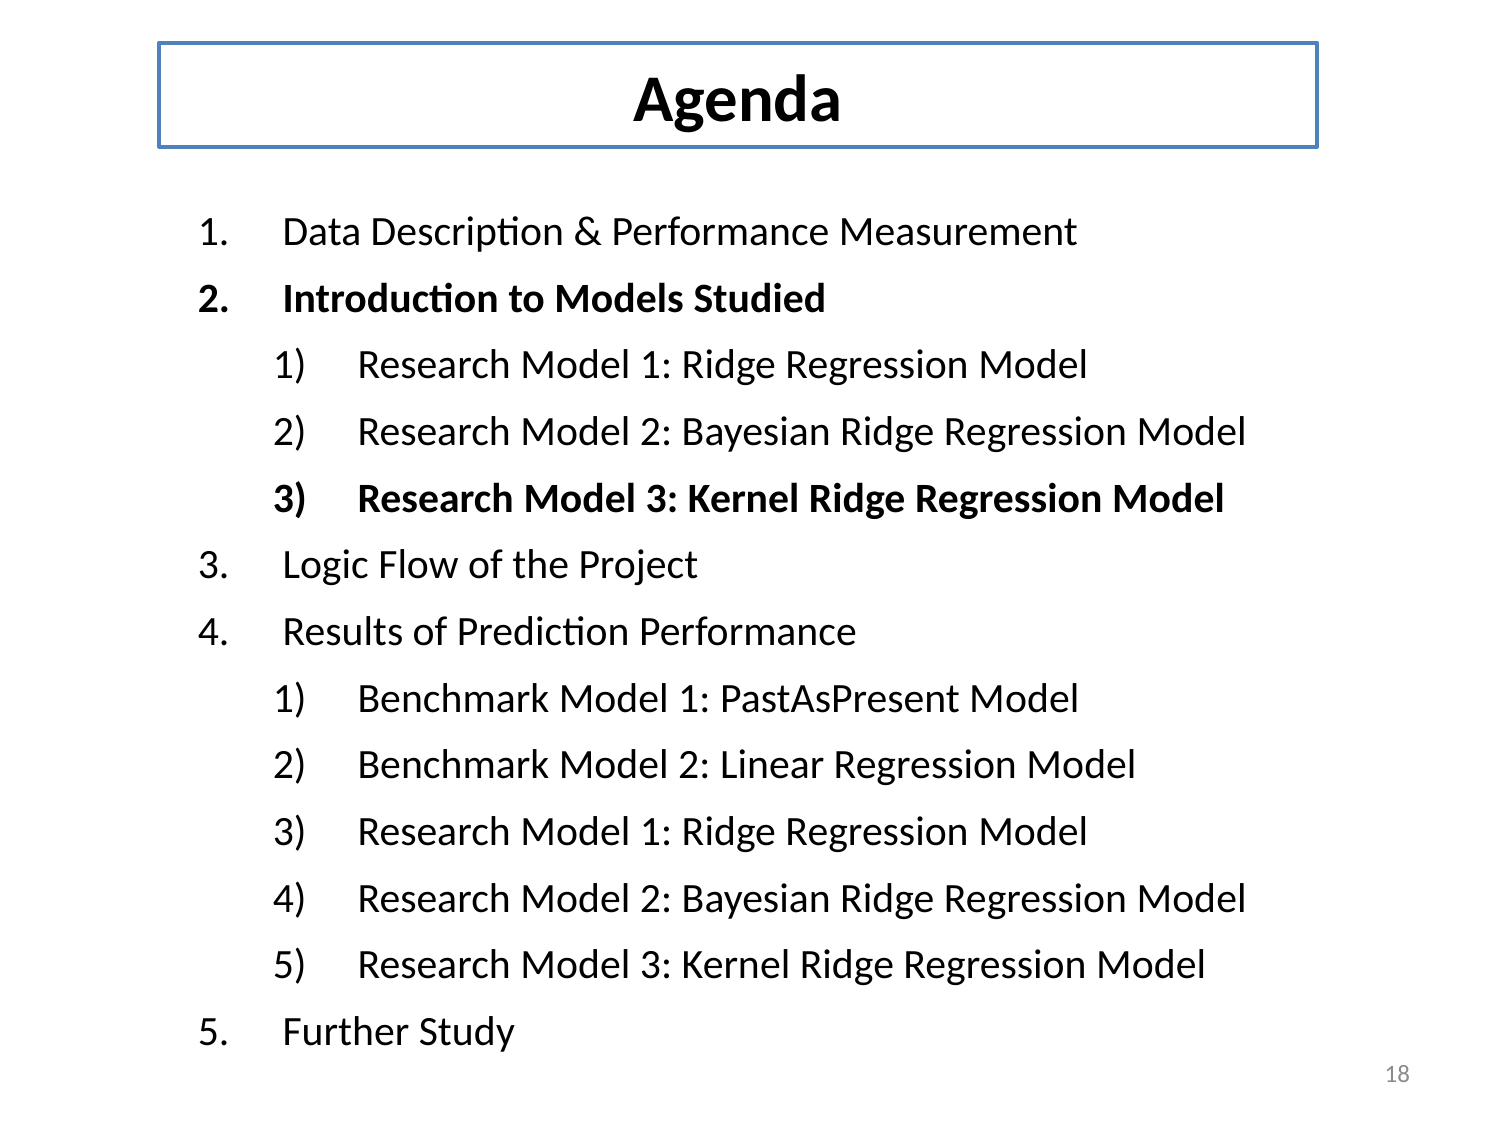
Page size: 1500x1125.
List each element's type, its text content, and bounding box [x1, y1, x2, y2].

list Data Description & Performance Measurement Introduction to Models Studied Research Model 1: Ridge Regression Model Research Model 2: Bayesian Ridge Regression Model Research Model 3: Kernel Ridge Regression Model Logic Flow of the Project Results of Prediction Performance Benchmark Model 1: PastAsPresent Model Benchmark Model 2: Linear Regression Model Research Model 1: Ridge Regression Model Research Model 2: Bayesian Ridge Regression Model Research Model 3: Kernel Ridge Regression Model Further Study [183, 196, 1368, 939]
title Agenda [157, 41, 1319, 149]
slide_number 18 [1074, 1042, 1425, 1103]
